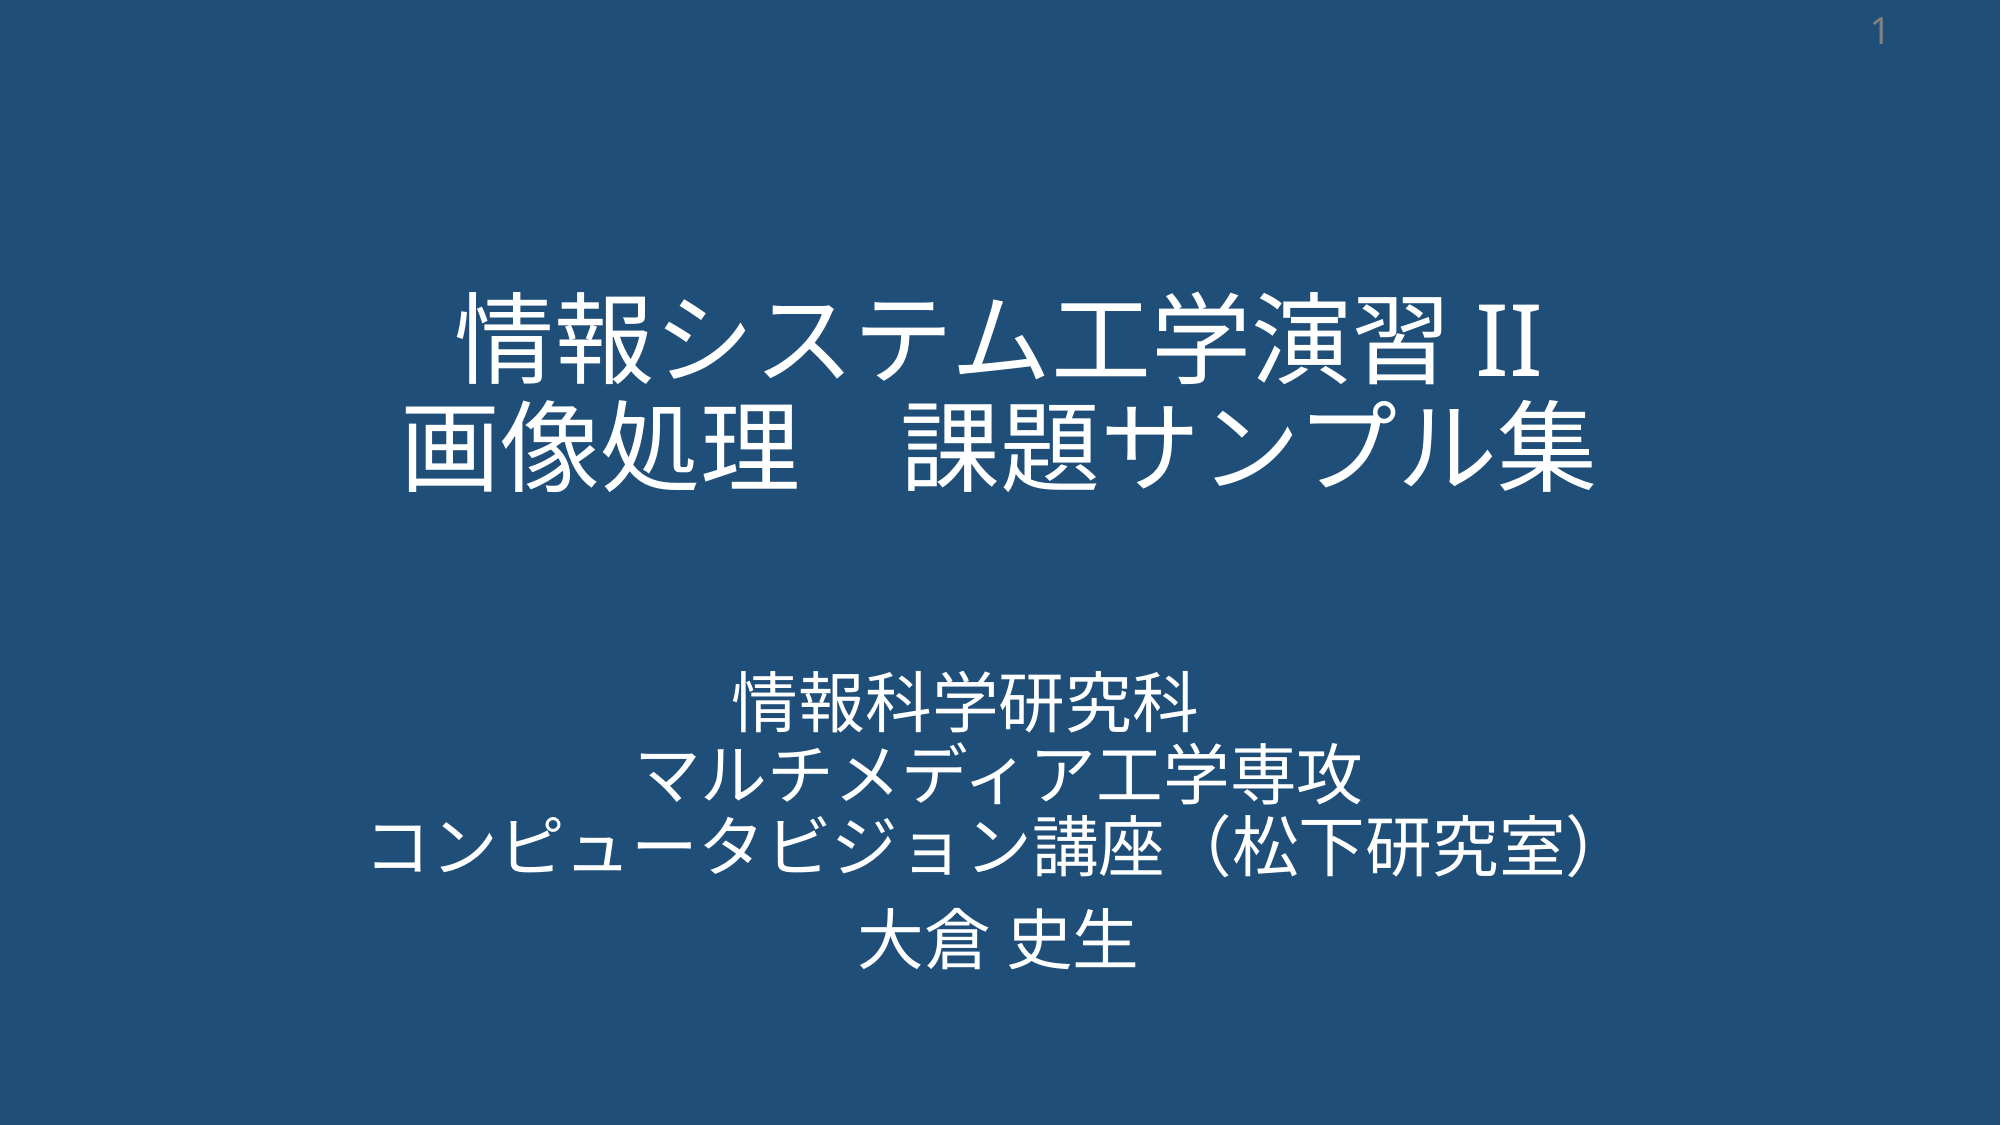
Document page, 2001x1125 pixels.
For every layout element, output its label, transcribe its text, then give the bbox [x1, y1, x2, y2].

title 情報システム工学演習II 画像処理 課題サンプル集 [82, 164, 1915, 633]
text_box 情報科学研究科 マルチメディア工学専攻 コンピュータビジョン講座（松下研究室） 大倉 史生 [136, 662, 1862, 1018]
